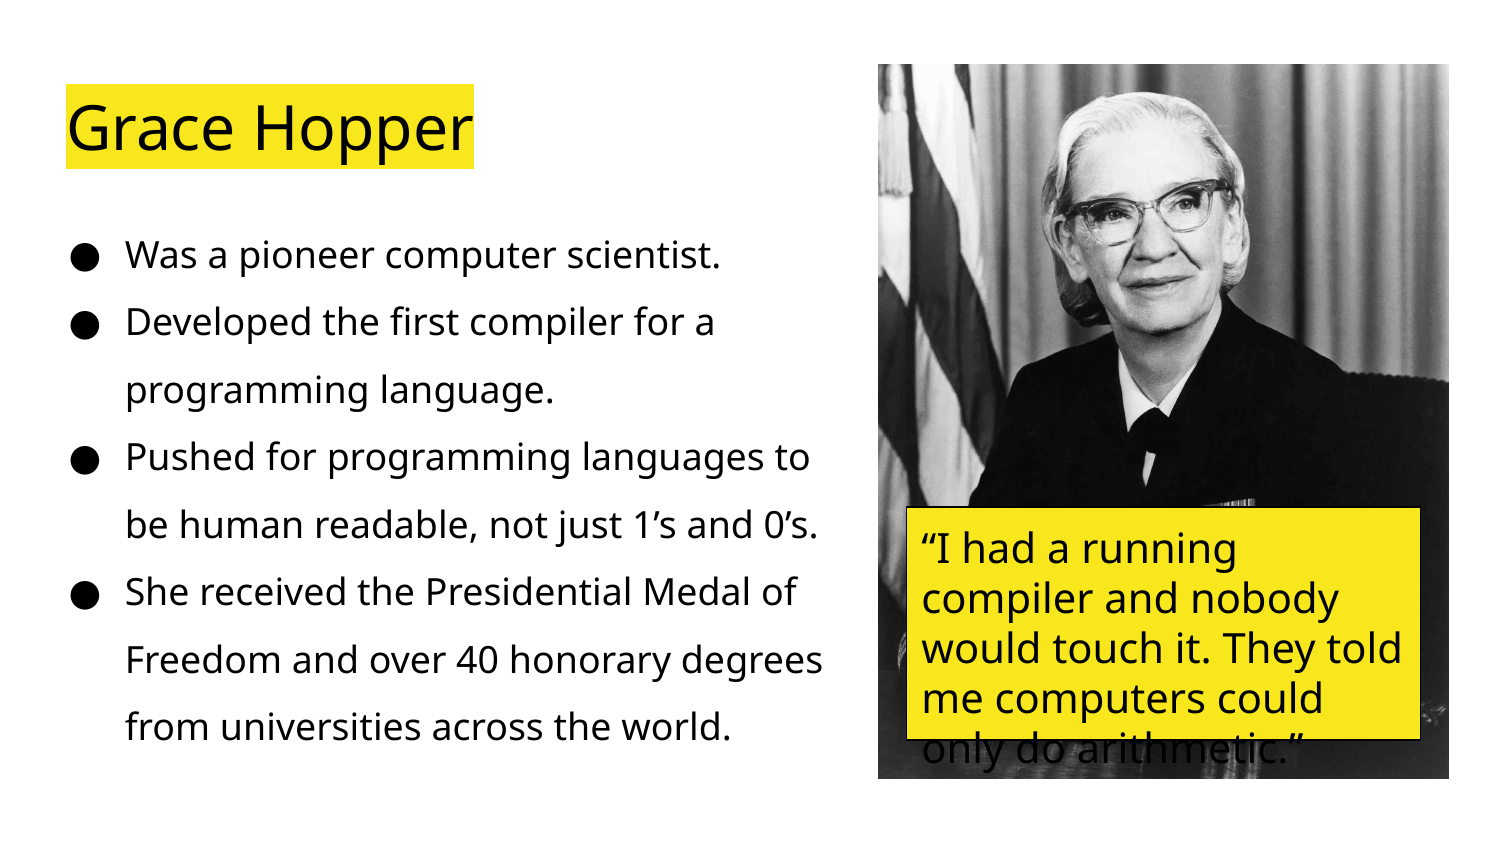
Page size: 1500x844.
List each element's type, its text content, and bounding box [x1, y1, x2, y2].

title Grace Hopper [51, 72, 833, 167]
list Was a pioneer computer scientist. Developed the first compiler for a programming language. Pushed for programming languages to be human readable, not just 1’s and 0’s. She received the Presidential Medal of Freedom and over 40 honorary degrees from universities across the world. [34, 193, 856, 741]
picture [878, 64, 1449, 780]
